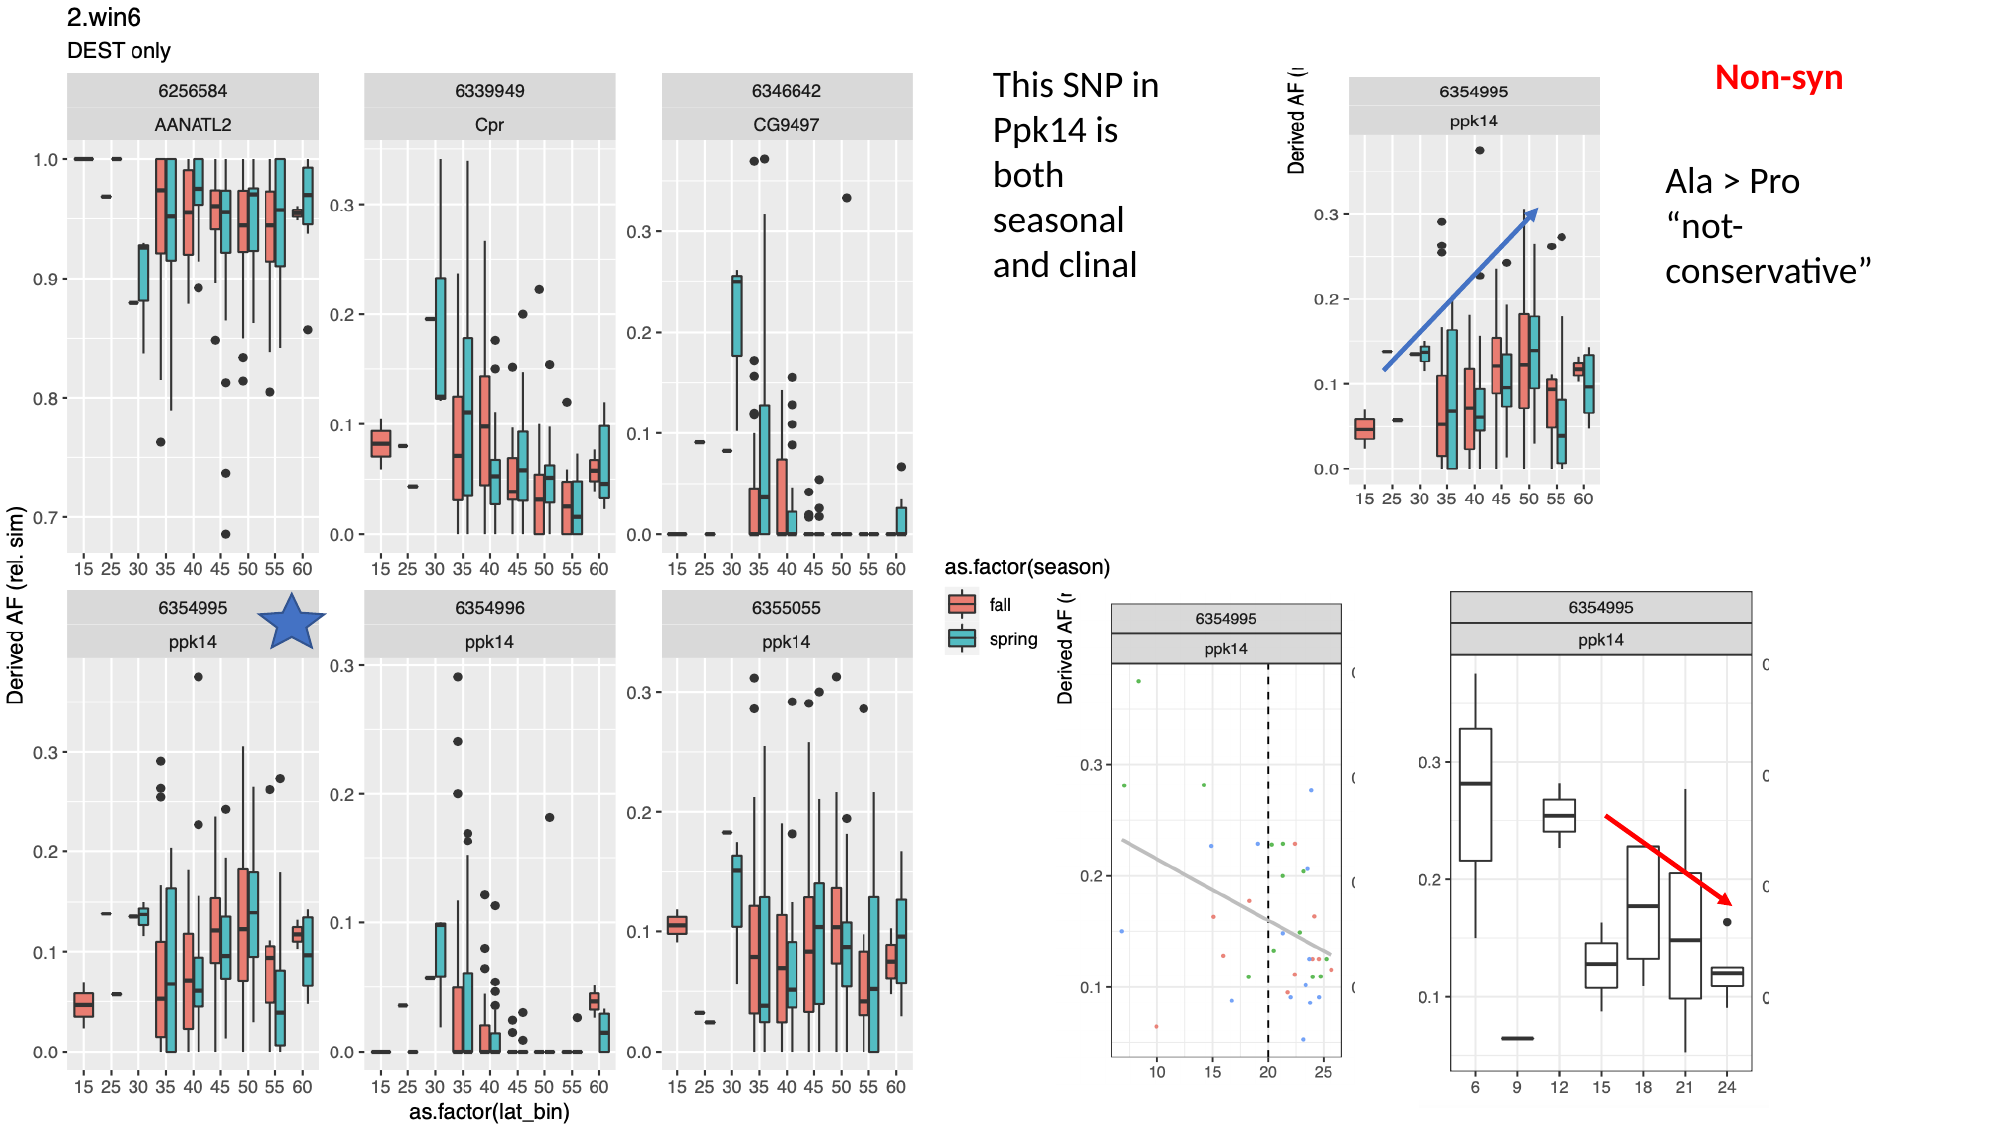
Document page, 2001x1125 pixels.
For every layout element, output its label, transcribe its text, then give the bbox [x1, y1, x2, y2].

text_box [1605, 815, 1733, 907]
text_box This SNP in Ppk14 is both seasonal and clinal [1129, 52, 1188, 293]
picture [1419, 582, 1769, 1108]
text_box Ala > Pro “not-conservative” [1650, 148, 1960, 299]
picture [1281, 68, 1606, 531]
text_box Non-syn [1700, 44, 1910, 105]
picture [0, 0, 1355, 1125]
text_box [1383, 207, 1539, 371]
